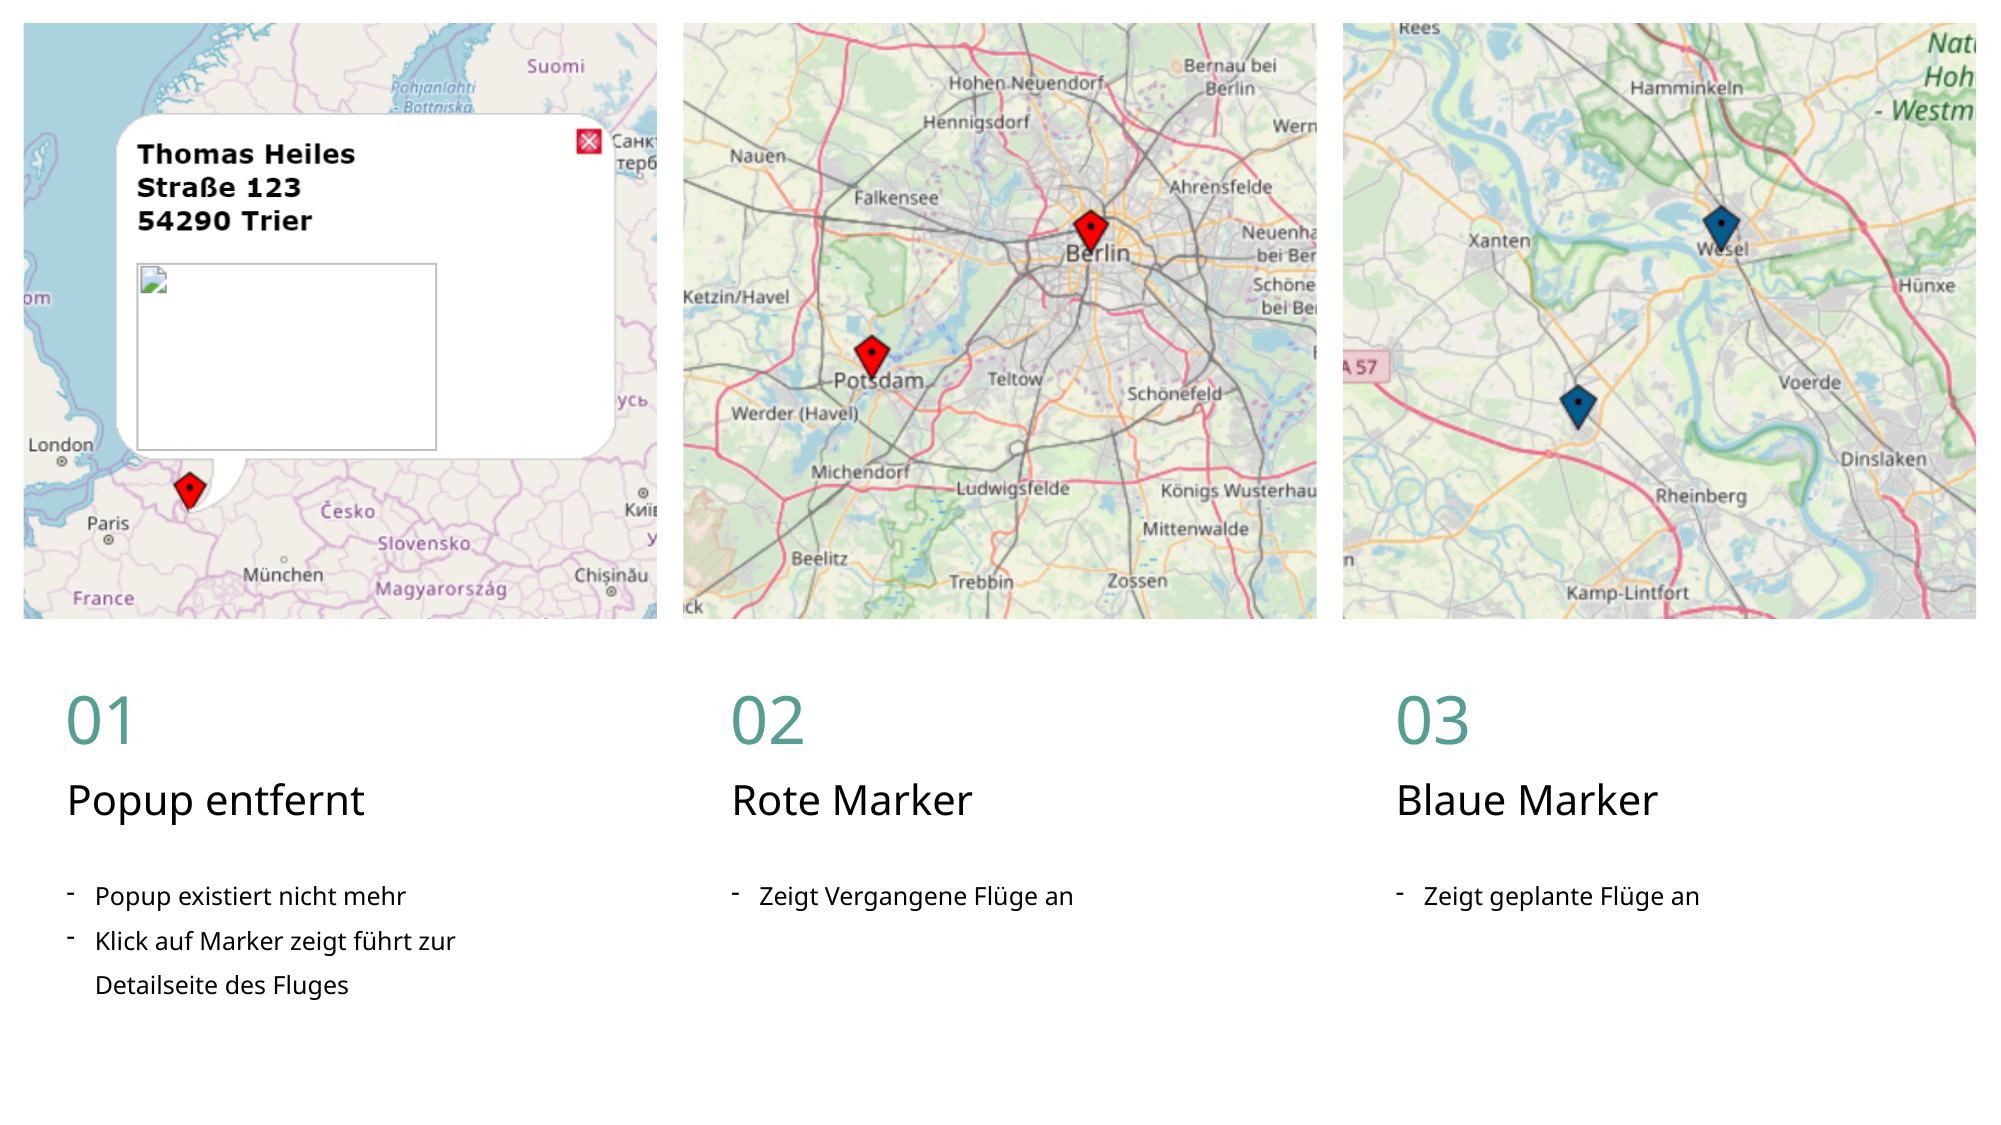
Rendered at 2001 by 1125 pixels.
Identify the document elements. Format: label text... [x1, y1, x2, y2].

text_box Zeigt geplante Flüge an [1395, 865, 1853, 910]
text_box Blaue Marker [1395, 773, 1751, 824]
text_box Popup entfernt [66, 773, 421, 824]
text_box 03 [1395, 677, 1472, 758]
picture [683, 23, 1317, 619]
text_box 01 [65, 677, 143, 758]
text_box Zeigt Vergangene Flüge an [731, 865, 1262, 910]
picture [1342, 23, 1977, 619]
text_box Rote Marker [731, 773, 1086, 824]
text_box Popup existiert nicht mehr Klick auf Marker zeigt führt zur Detailseite des Fluges [66, 865, 524, 1045]
picture [23, 23, 658, 619]
text_box 02 [730, 677, 807, 758]
